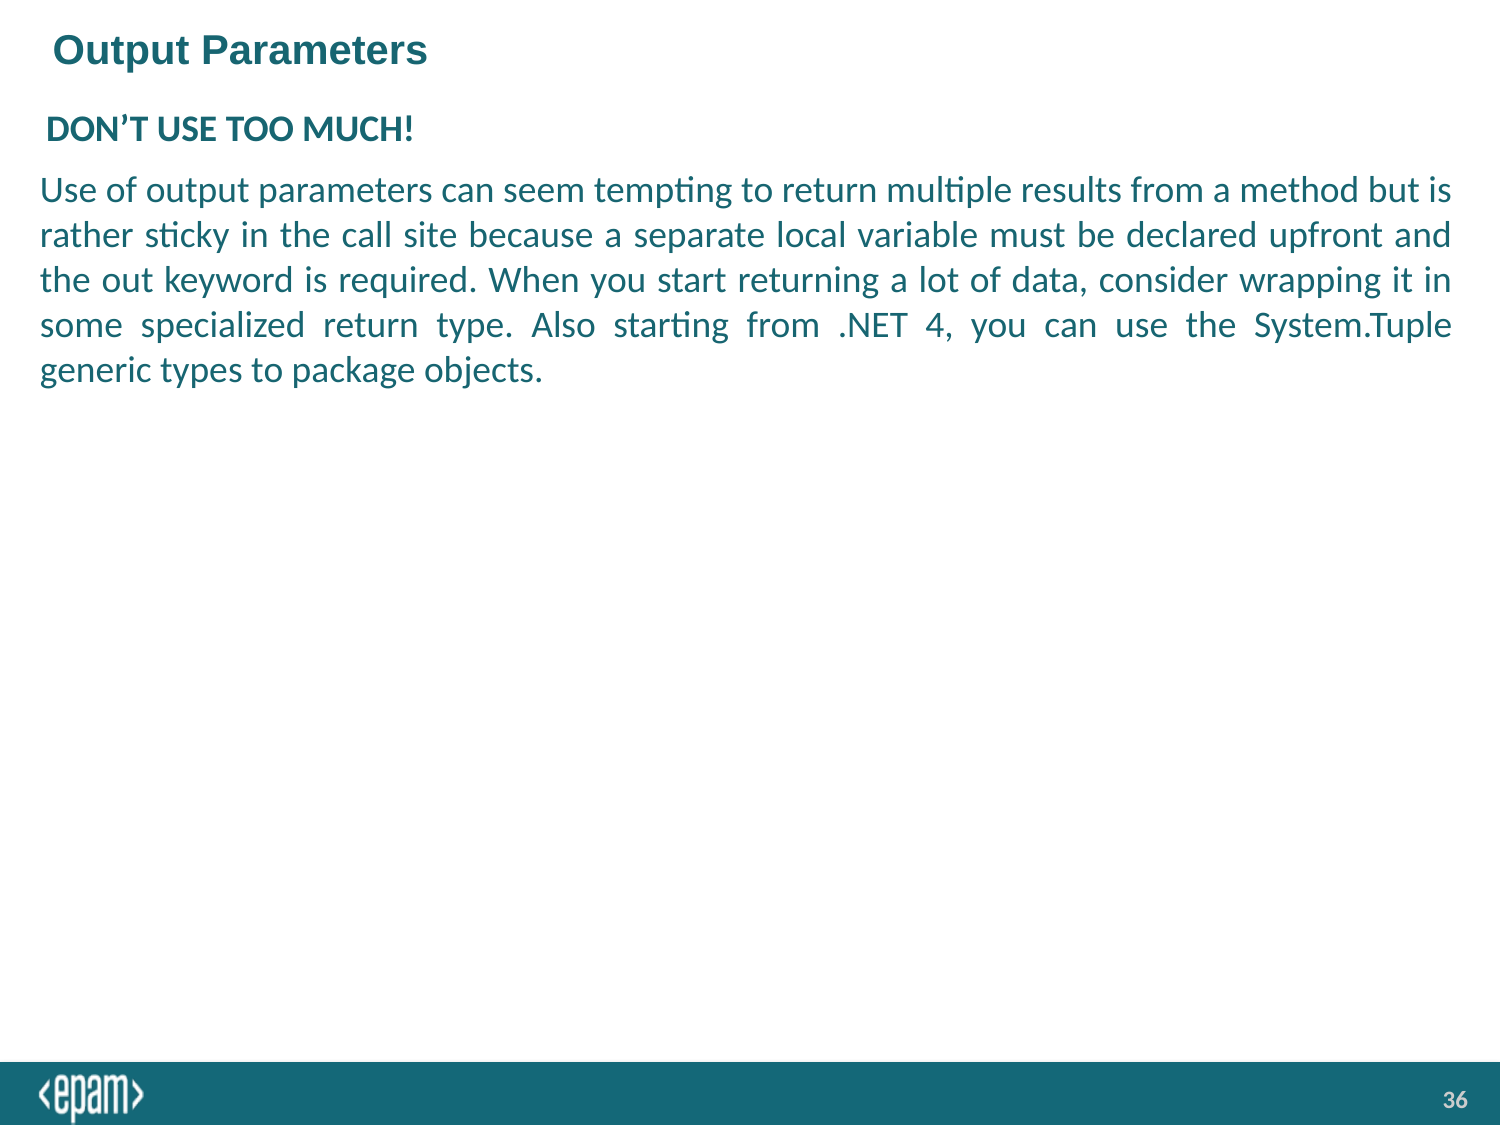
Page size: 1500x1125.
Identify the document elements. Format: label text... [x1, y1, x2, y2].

picture [38, 1074, 144, 1125]
title Output Parameters [0, 0, 1500, 95]
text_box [25, 96, 1475, 401]
